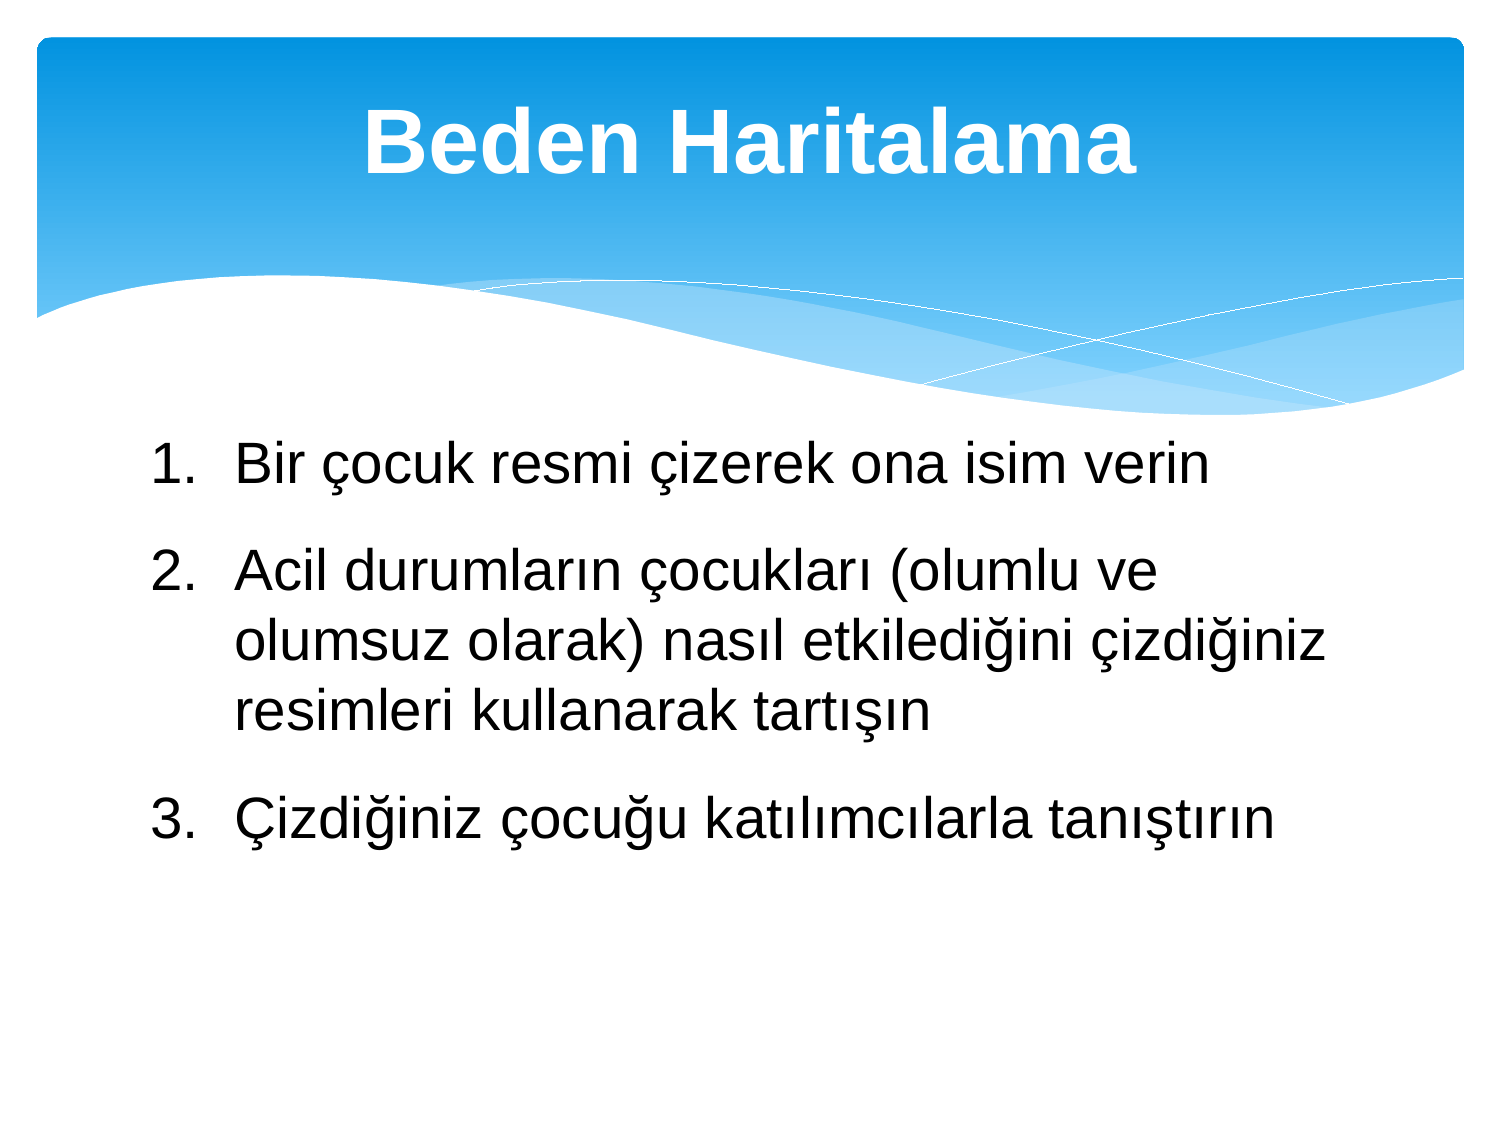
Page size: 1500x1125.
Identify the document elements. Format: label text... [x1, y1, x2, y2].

text_box Beden Haritalama [74, 74, 1425, 223]
text_box Bir çocuk resmi çizerek ona isim verin Acil durumların çocukları (olumlu ve olumsuz olarak) nasıl etkilediğini çizdiğiniz resimleri kullanarak tartışın Çizdiğiniz çocuğu katılımcılarla tanıştırın [112, 425, 1386, 850]
